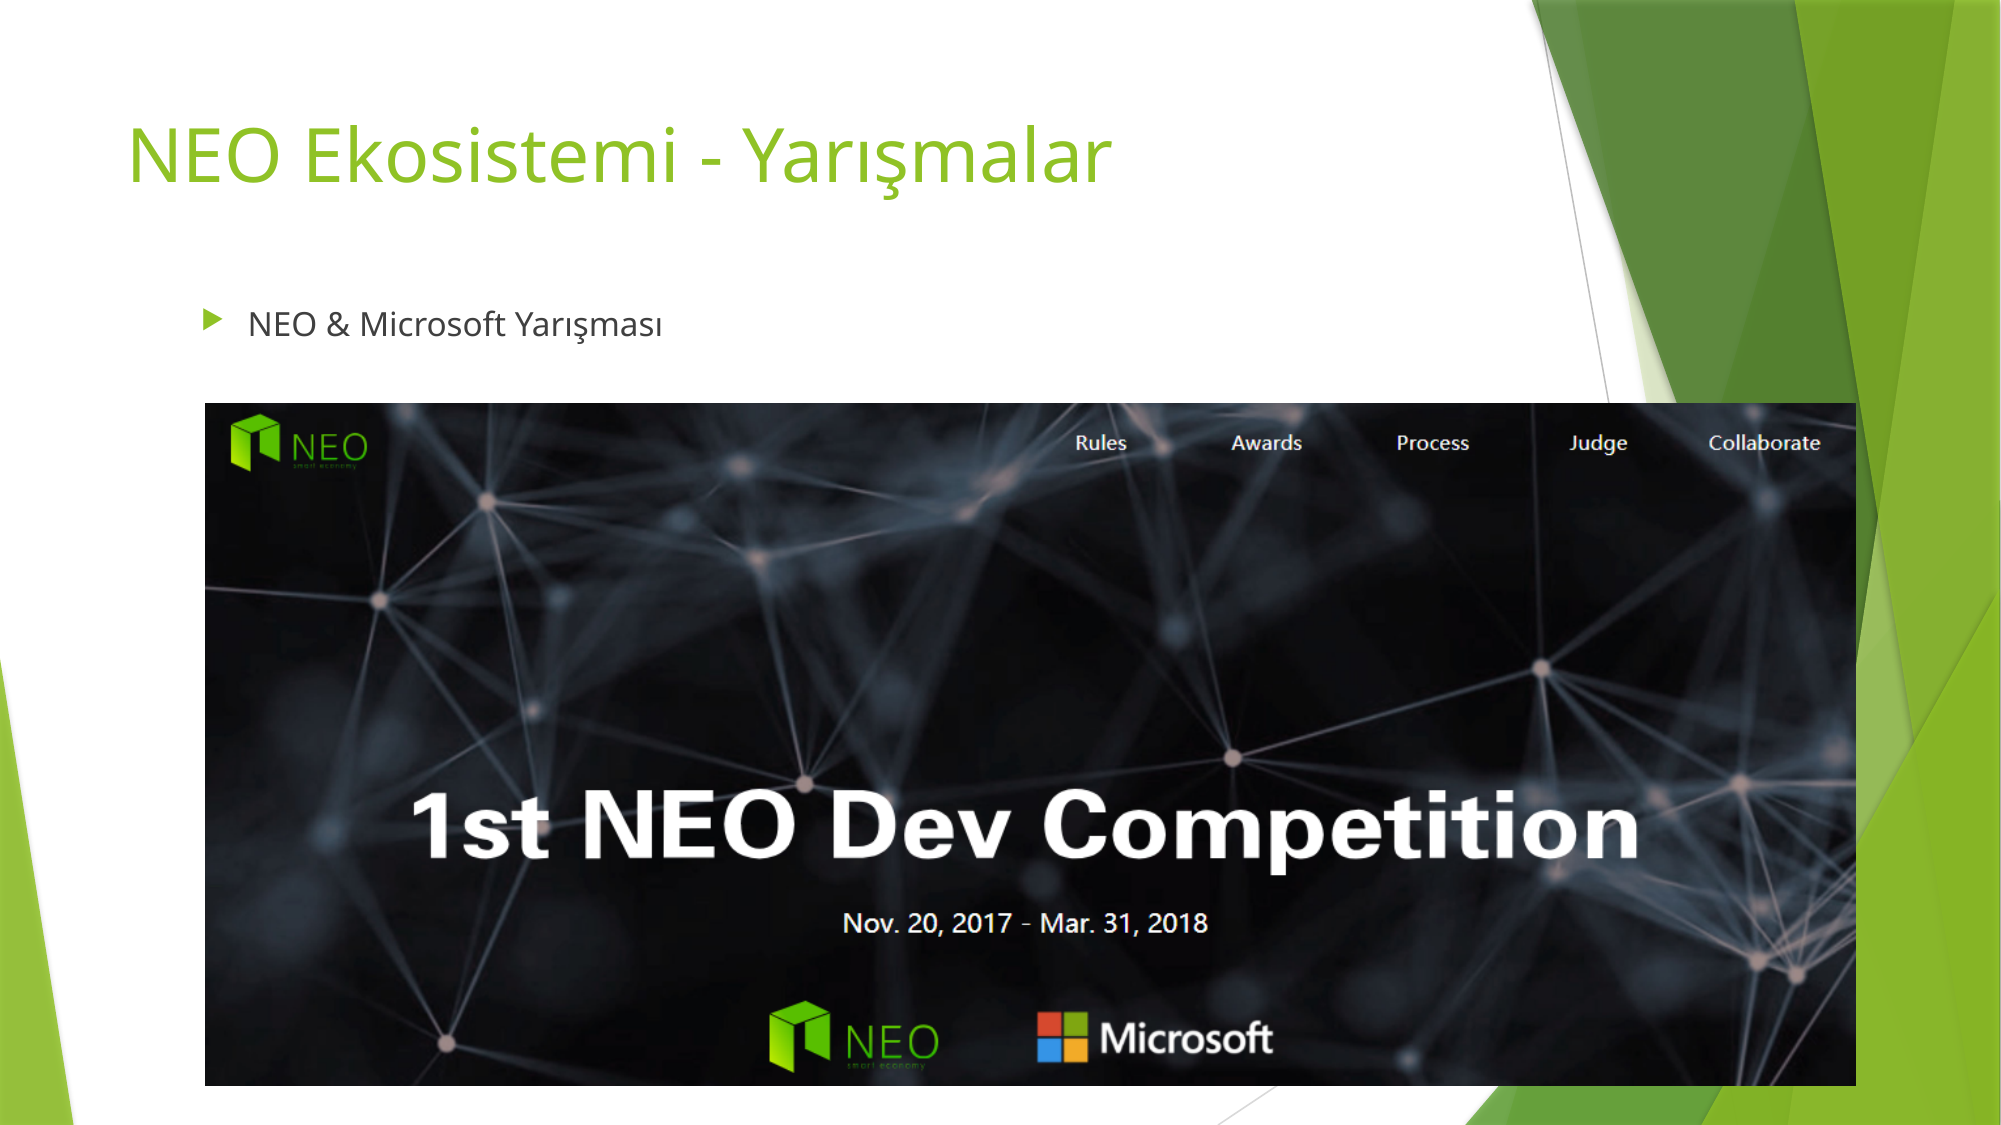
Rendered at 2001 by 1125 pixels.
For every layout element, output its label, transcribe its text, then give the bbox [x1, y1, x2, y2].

title NEO Ekosistemi - Yarışmalar [111, 99, 1950, 317]
picture [204, 402, 1856, 1086]
text_box NEO & Microsoft Yarışması [111, 295, 1771, 991]
